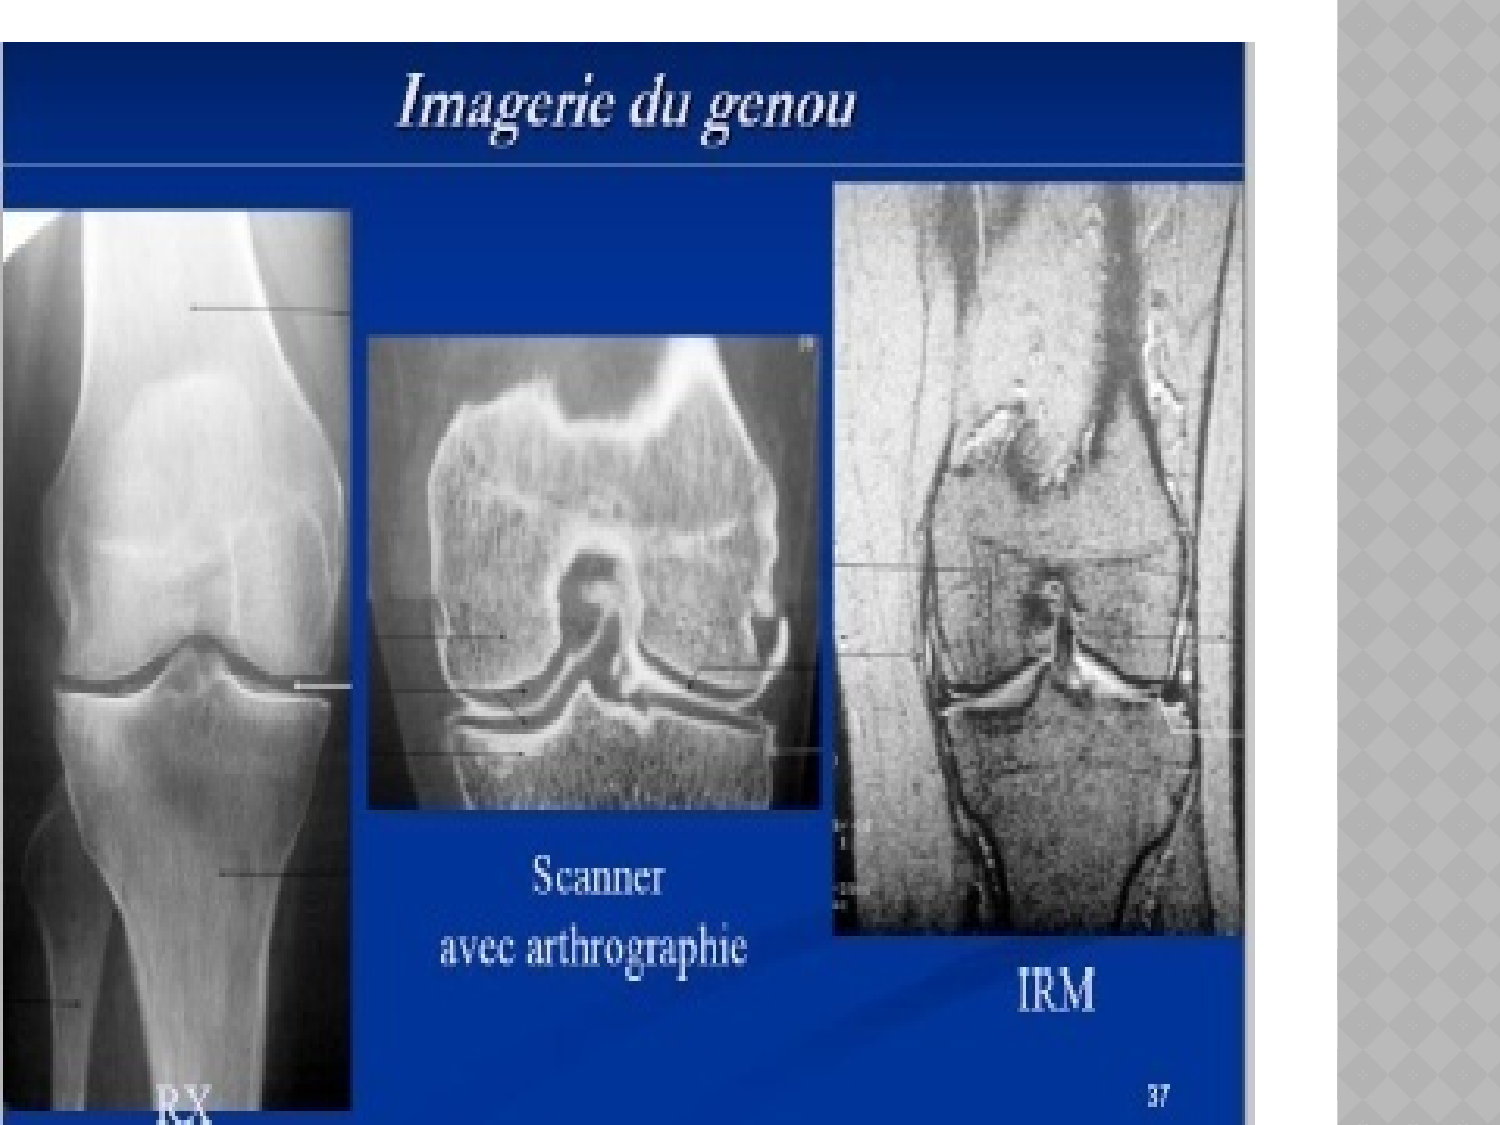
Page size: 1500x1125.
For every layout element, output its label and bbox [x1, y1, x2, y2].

picture [0, 42, 1256, 1125]
